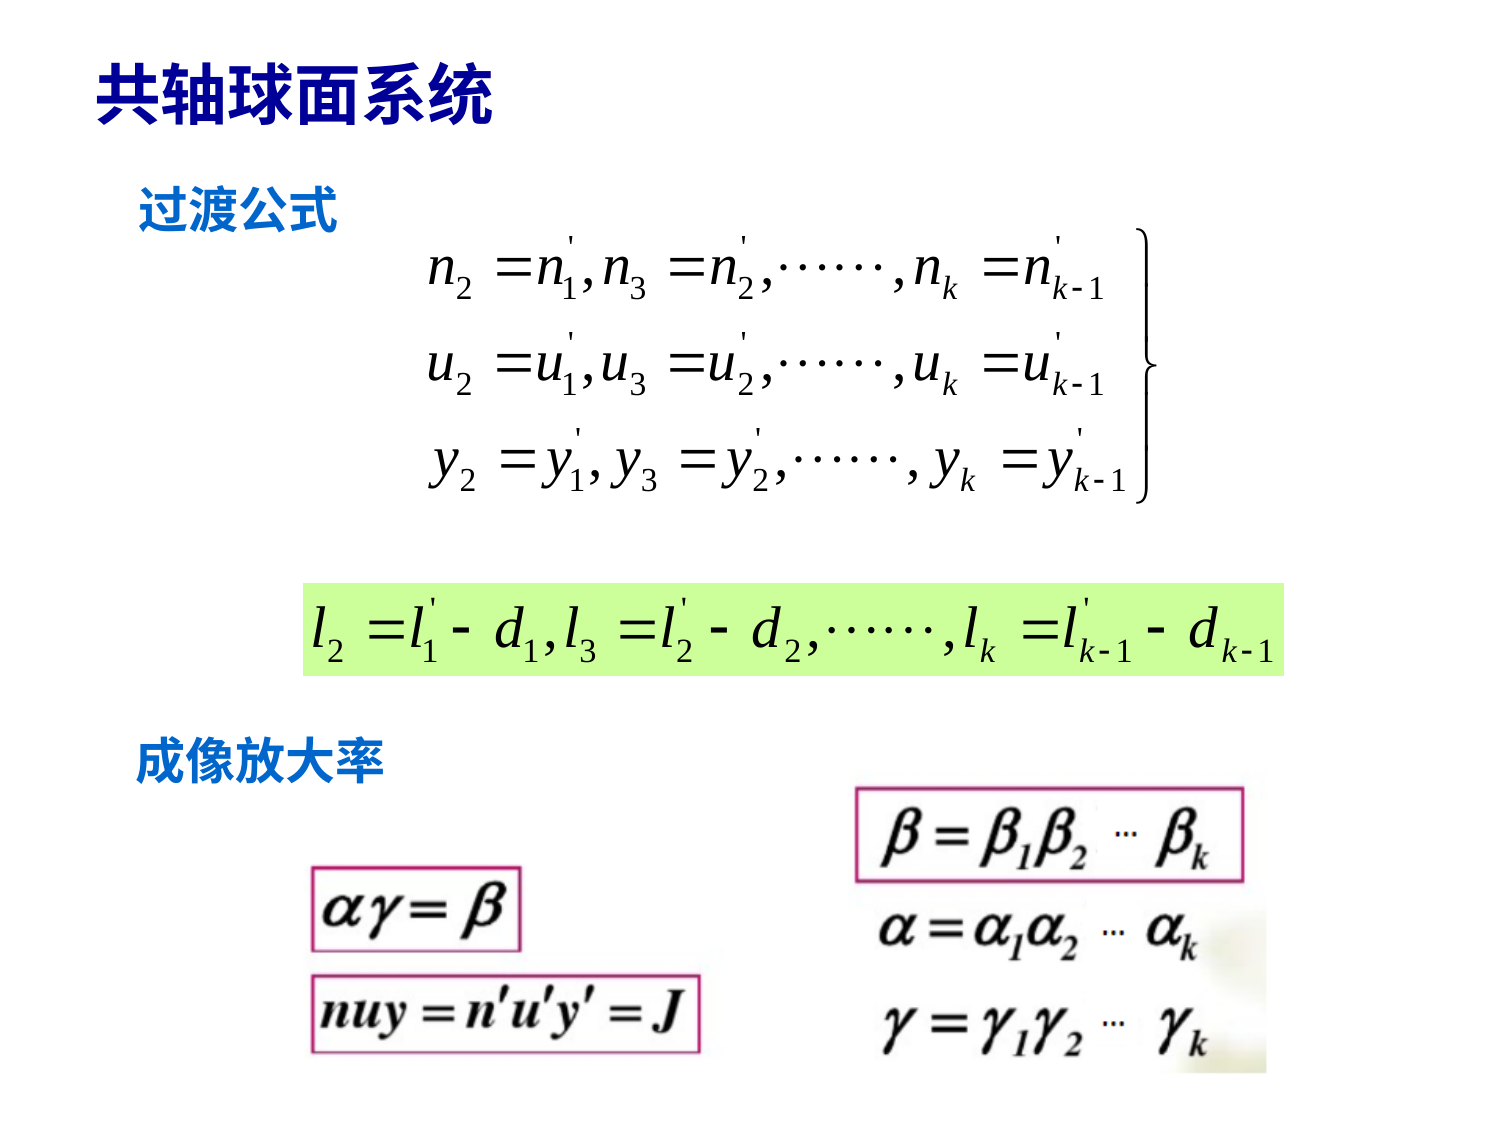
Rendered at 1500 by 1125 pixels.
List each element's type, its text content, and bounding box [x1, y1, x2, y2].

picture [280, 842, 751, 1072]
picture [840, 759, 1276, 1089]
text_box 过渡公式 [123, 171, 384, 247]
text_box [303, 583, 1284, 677]
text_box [418, 215, 1169, 517]
text_box 成像放大率 [120, 722, 659, 798]
text_box 共轴球面系统 [79, 54, 510, 142]
